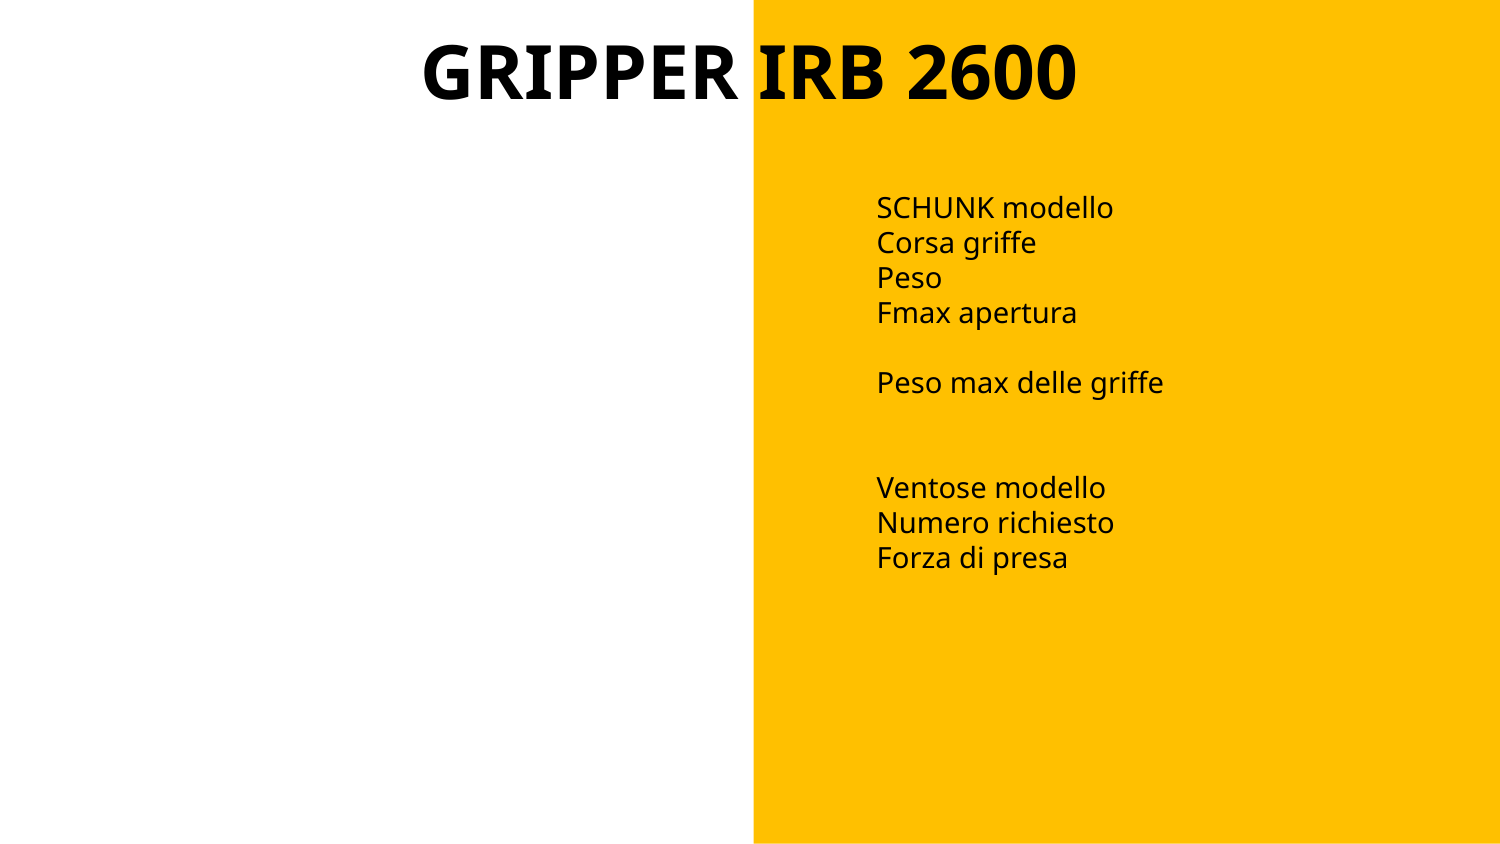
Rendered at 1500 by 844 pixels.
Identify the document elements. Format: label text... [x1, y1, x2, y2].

text_box SCHUNK modello Corsa griffe Peso Fmax apertura Peso max delle griffe Ventose modello Numero richiesto Forza di presa [861, 182, 1285, 617]
text_box GRIPPER IRB 2600 [0, 16, 1500, 122]
